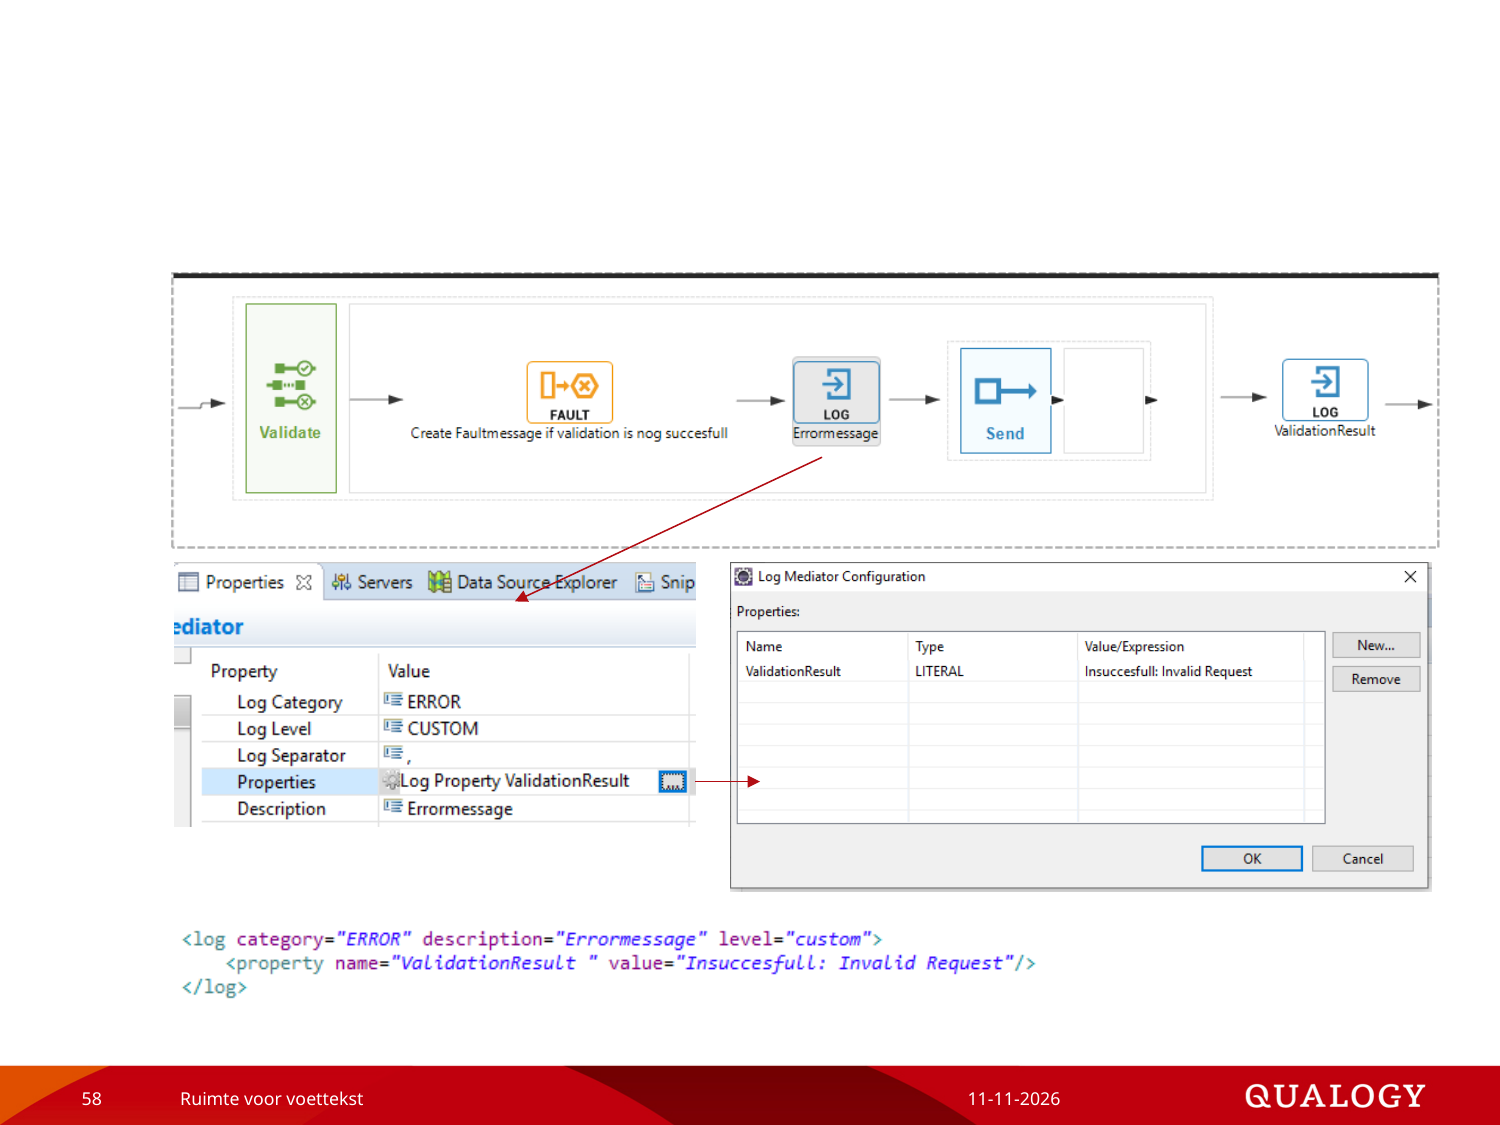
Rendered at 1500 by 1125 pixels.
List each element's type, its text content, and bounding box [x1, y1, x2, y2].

slide_number 58 [75, 1082, 145, 1118]
picture [0, 0, 1500, 1125]
text_box [159, 271, 1432, 1014]
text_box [514, 456, 823, 602]
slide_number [961, 1082, 1213, 1118]
footer Ruimte voor voettekst [174, 1082, 938, 1118]
